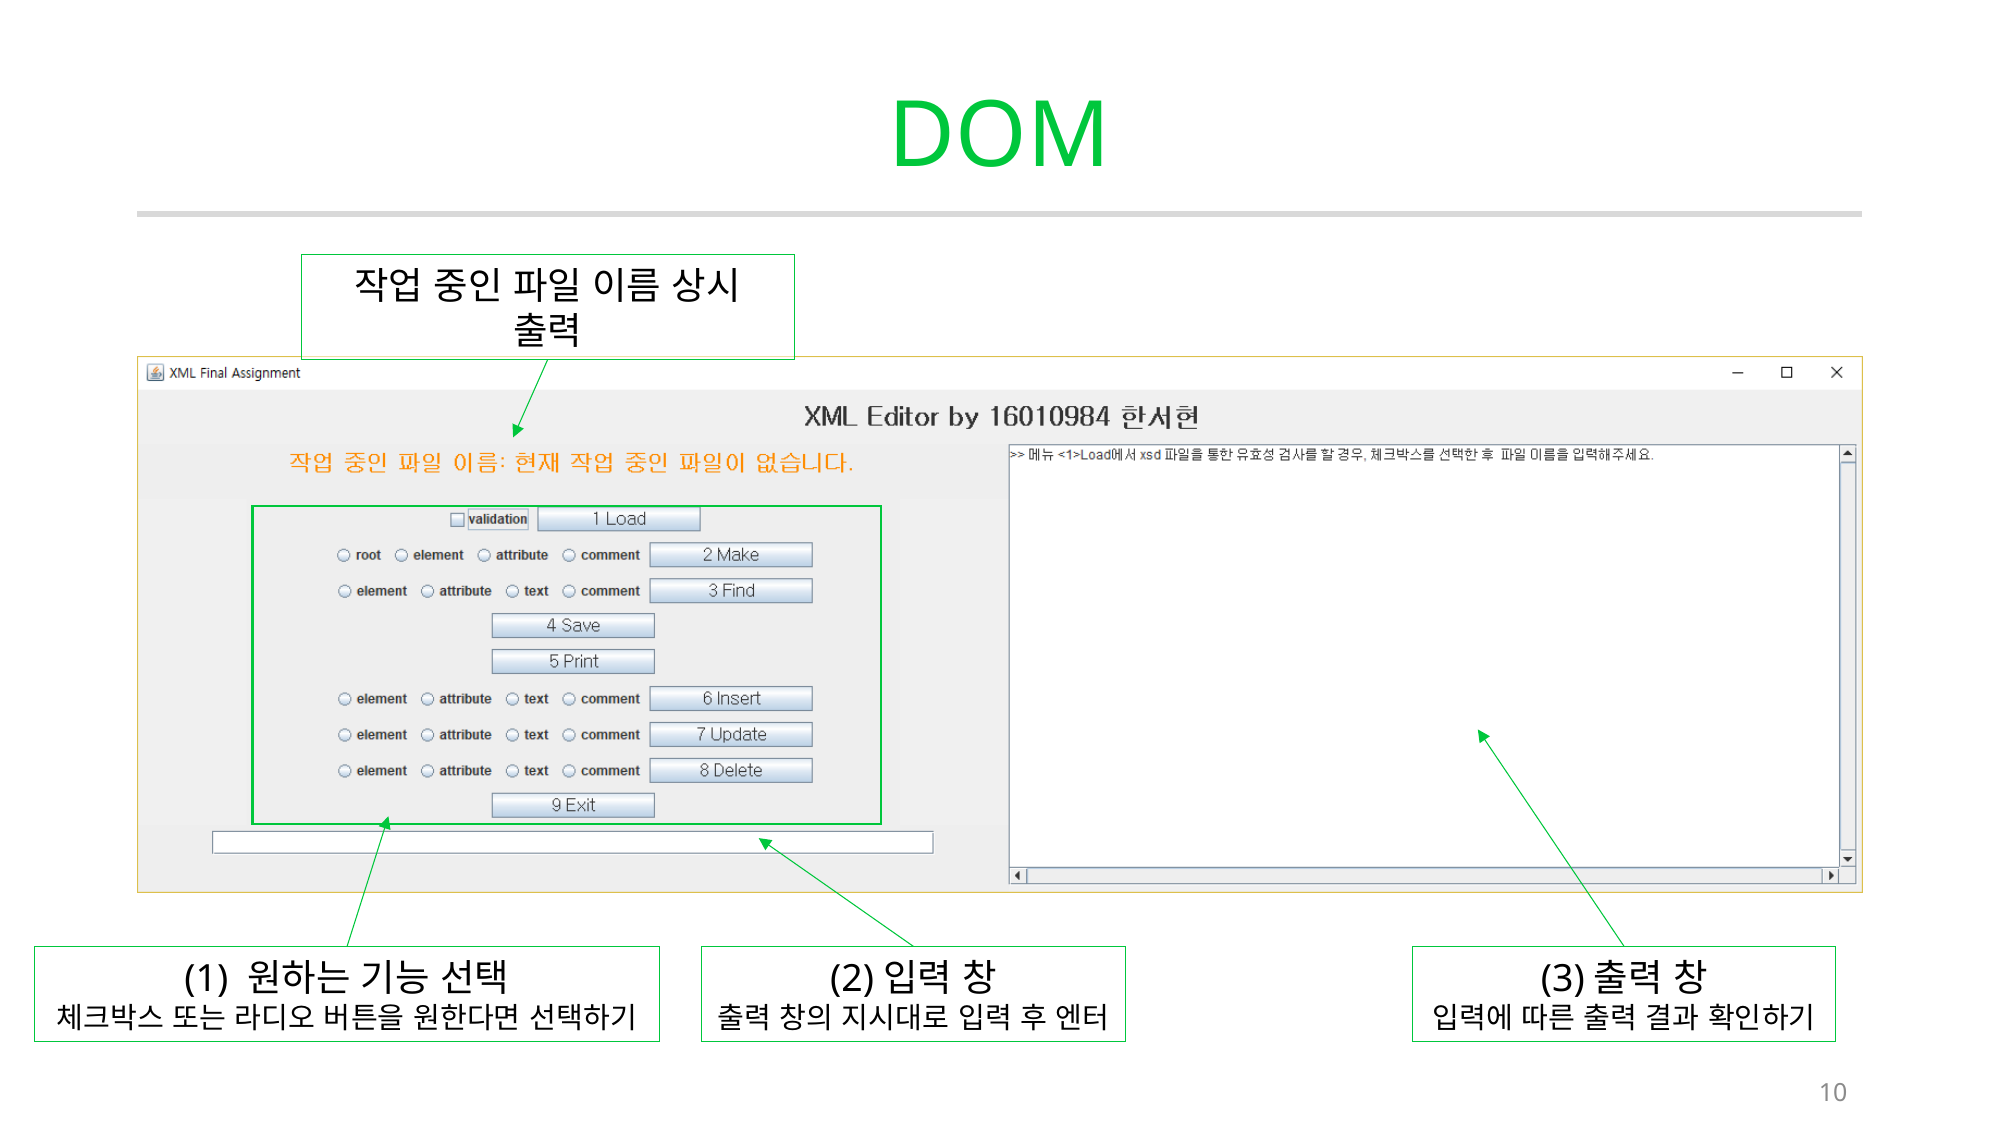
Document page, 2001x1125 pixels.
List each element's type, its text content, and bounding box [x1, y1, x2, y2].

text_box 작업 중인 파일 이름 상시 출력 [301, 254, 795, 356]
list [137, 356, 1863, 893]
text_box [346, 816, 389, 947]
text_box (3)출력 창 입력에 따른 출력 결과 확인하기 [1412, 946, 1836, 1042]
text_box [513, 315, 548, 438]
slide_number 10 [1412, 1063, 1863, 1124]
text_box (2)입력 창 출력 창의 지시대로 입력 후 엔터 [701, 946, 1126, 1042]
text_box (1) 원하는 기능 선택 체크박스 또는 라디오 버튼을 원한다면 선택하기 [34, 946, 660, 1042]
title DOM [137, 59, 1863, 214]
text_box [758, 838, 914, 947]
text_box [1477, 729, 1625, 947]
